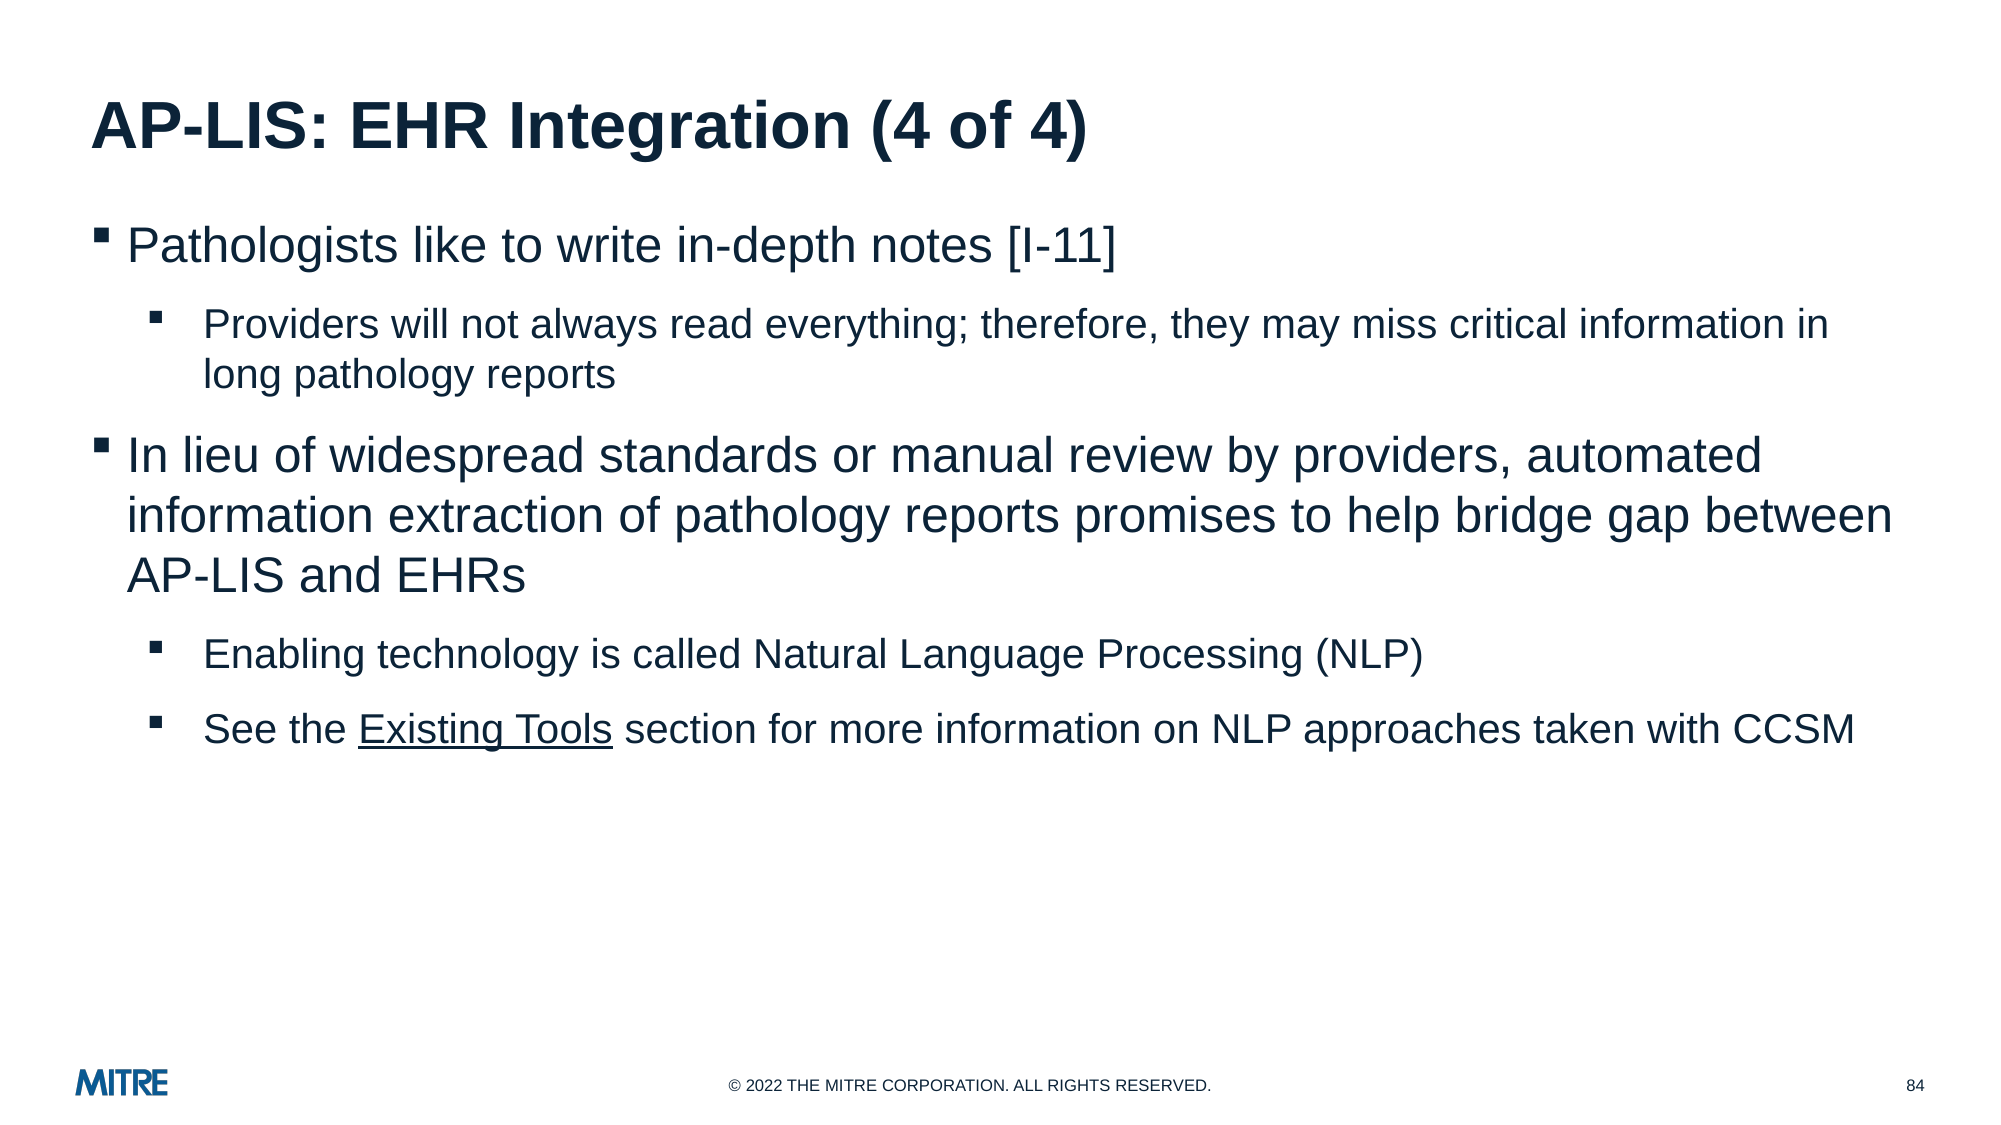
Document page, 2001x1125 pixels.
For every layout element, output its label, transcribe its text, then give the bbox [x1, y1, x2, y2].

slide_number 84 [1793, 1064, 1925, 1106]
picture [71, 1063, 174, 1103]
list Pathologists like to write in-depth notes [I-11] Providers will not always read everything; therefore, they may miss critical information in long pathology reports In lieu of widespread standards or manual review by providers, automated information extraction of pathology reports promises to help bridge gap between AP-LIS and EHRs Enabling technology is called Natural Language Processing (NLP) See the Existing Tools section for more information on NLP approaches taken with CCSM [75, 204, 1925, 1025]
title AP-LIS: EHR Integration (4 of 4) [75, 65, 1925, 179]
